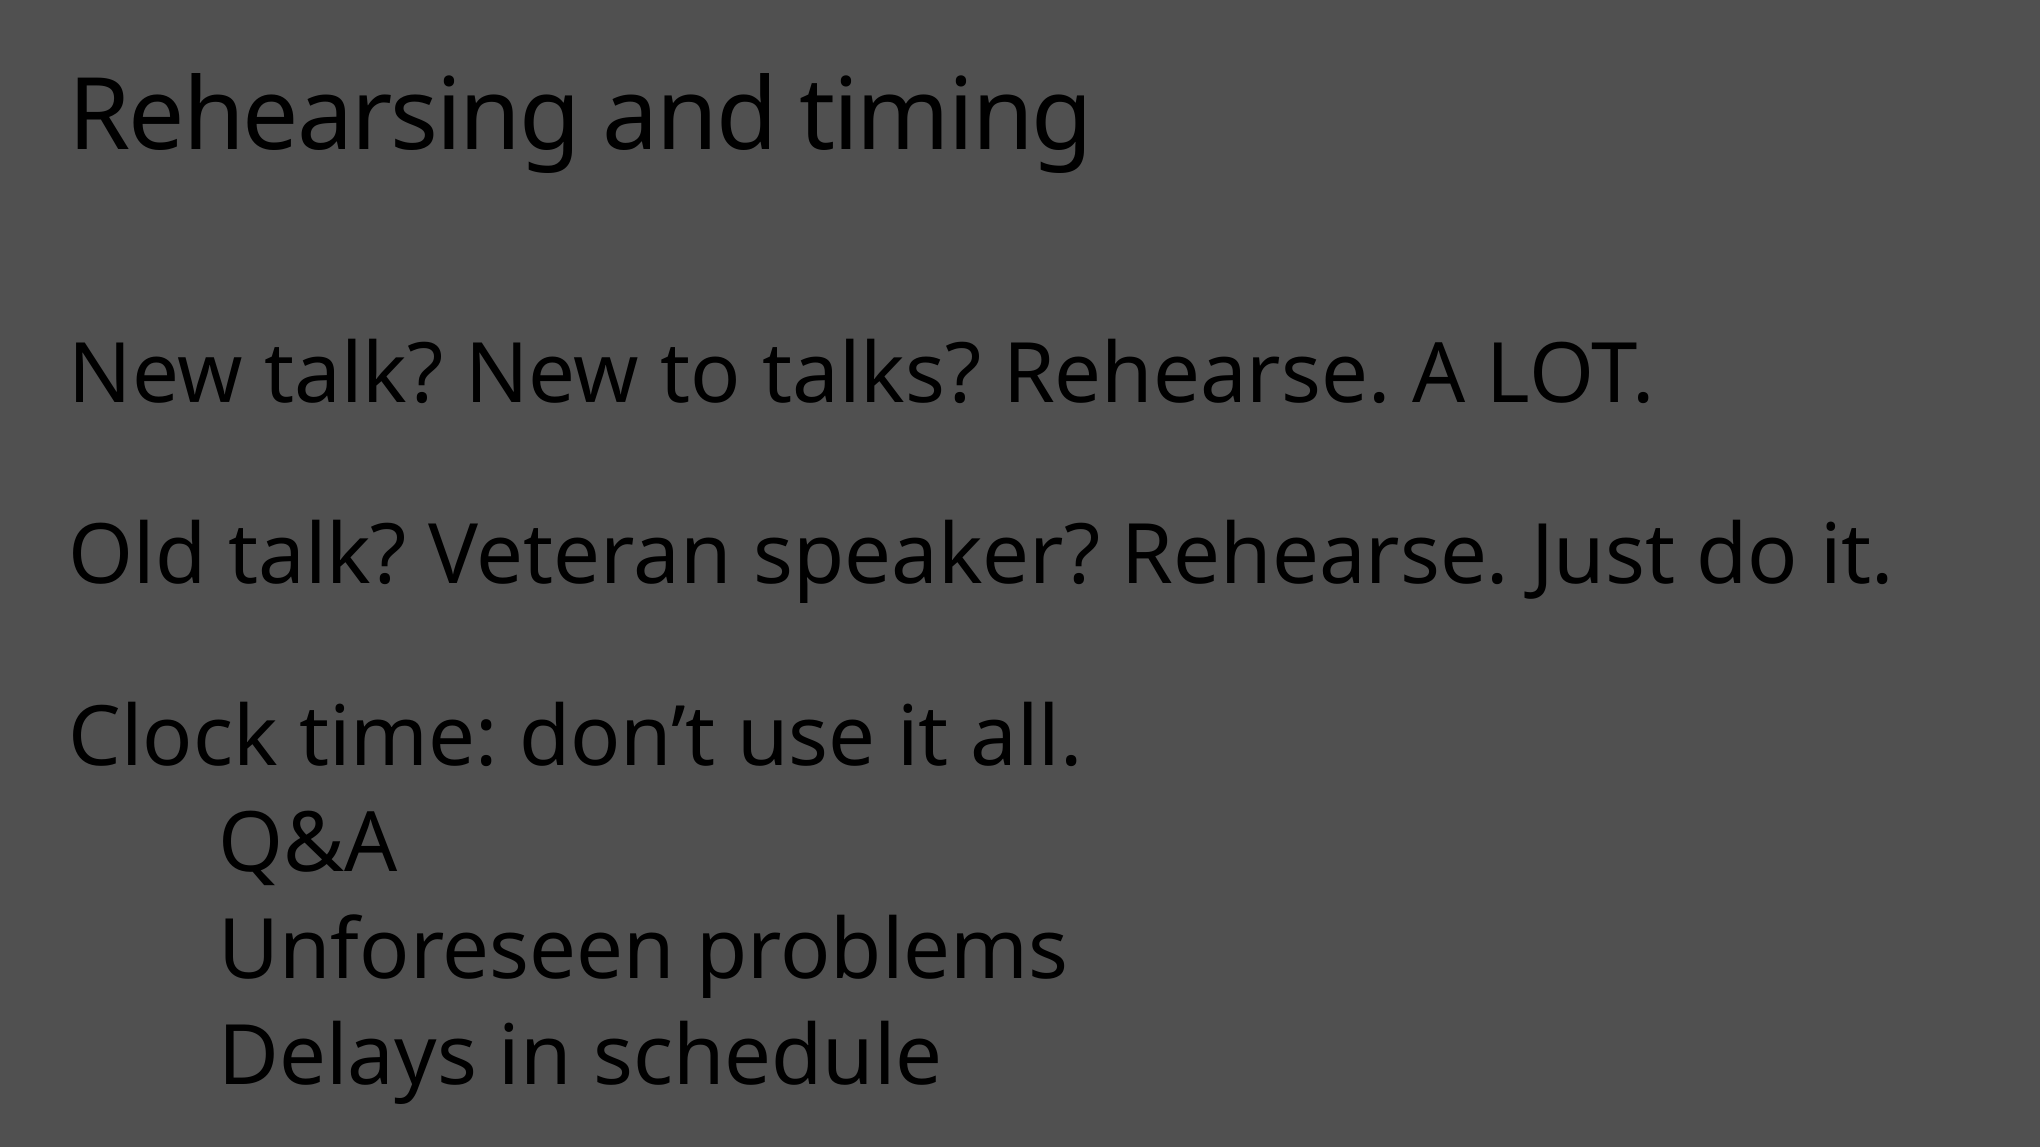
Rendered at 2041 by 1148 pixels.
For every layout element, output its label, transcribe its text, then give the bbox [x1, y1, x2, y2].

title Rehearsing and timing [45, 48, 1996, 198]
list New talk? New to talks? Rehearse. A LOT. Old talk? Veteran speaker? Rehearse. Just do it. Clock time: don’t use it all. Q&A Unforeseen problems Delays in schedule [45, 198, 1996, 1148]
